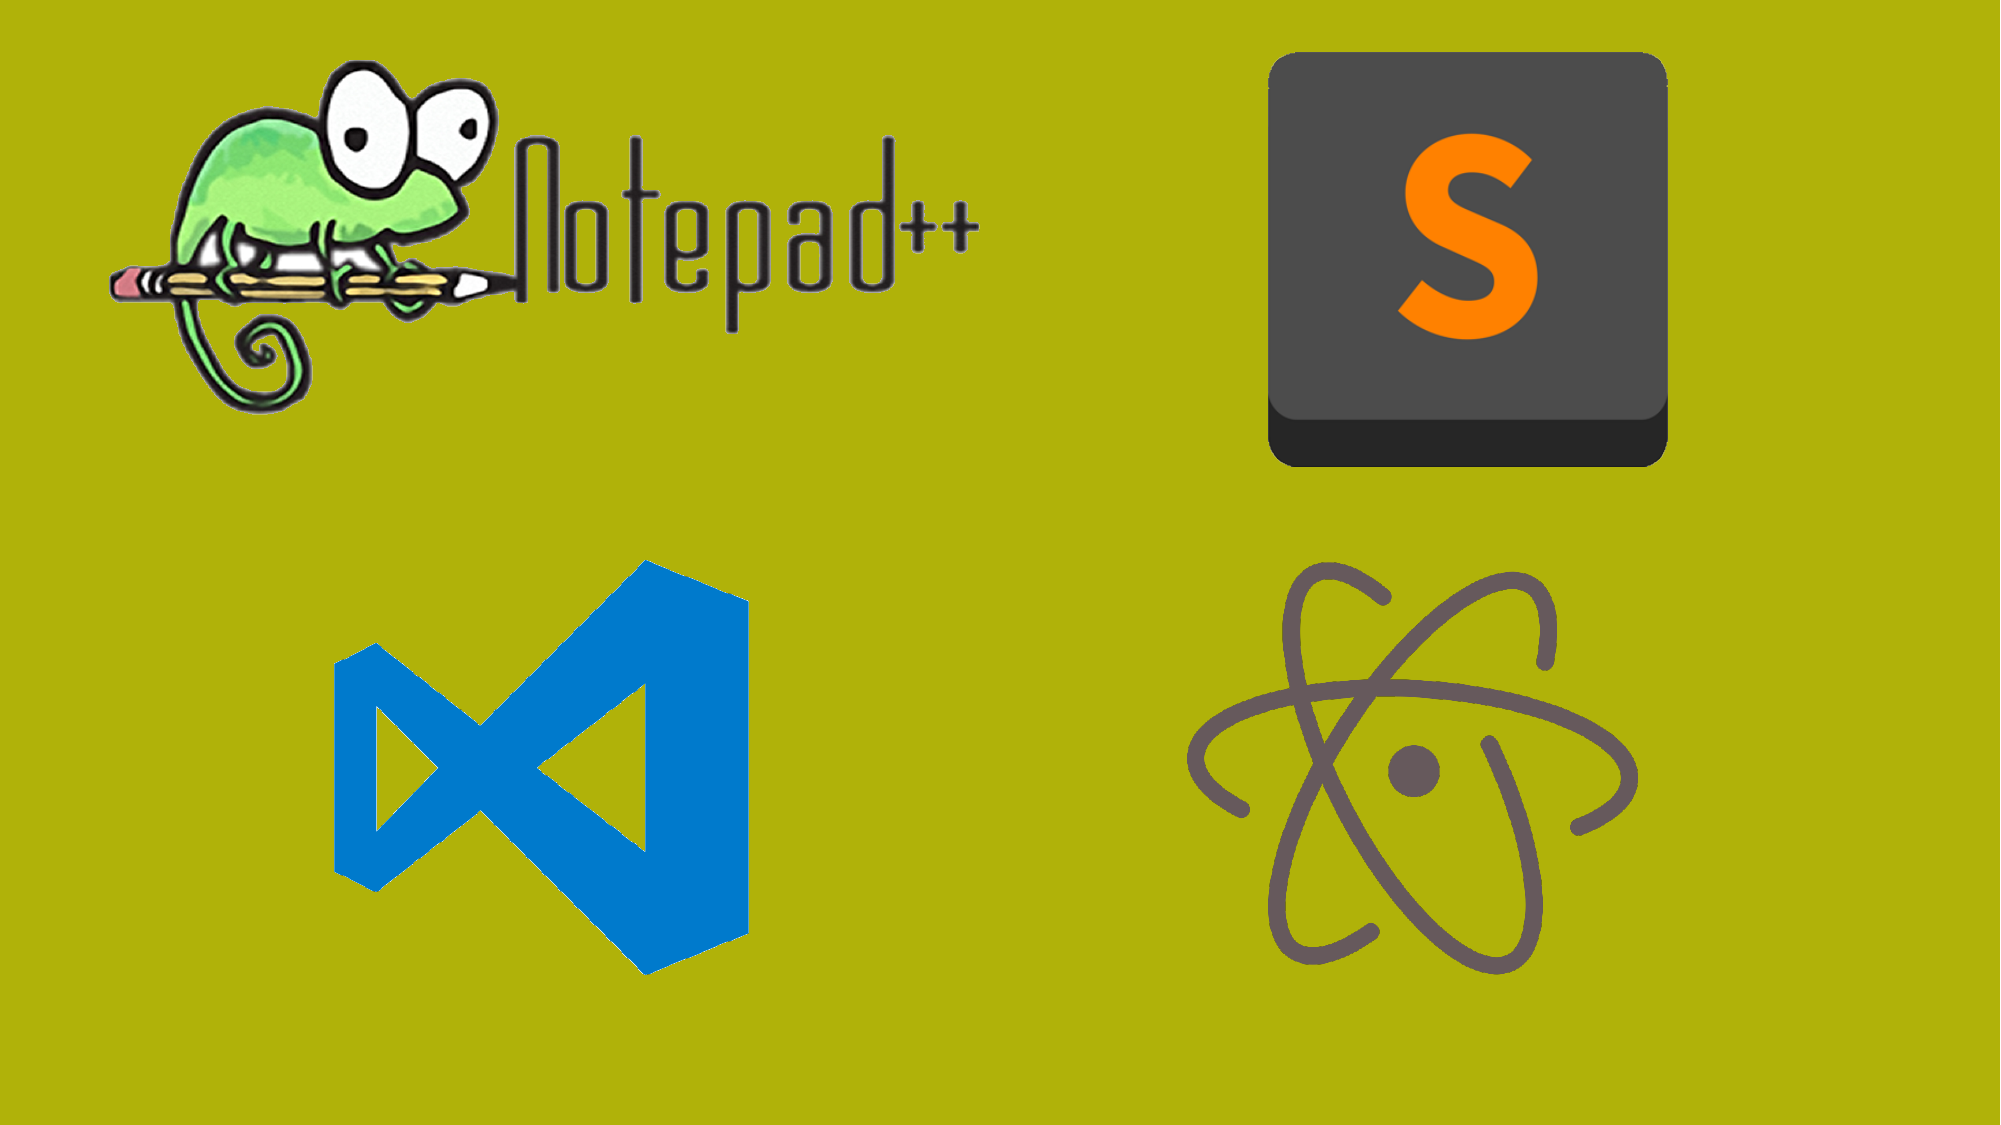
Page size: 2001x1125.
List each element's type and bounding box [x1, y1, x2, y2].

picture [1268, 52, 1668, 467]
picture [1185, 560, 1638, 975]
picture [334, 560, 749, 975]
picture [100, 45, 983, 459]
